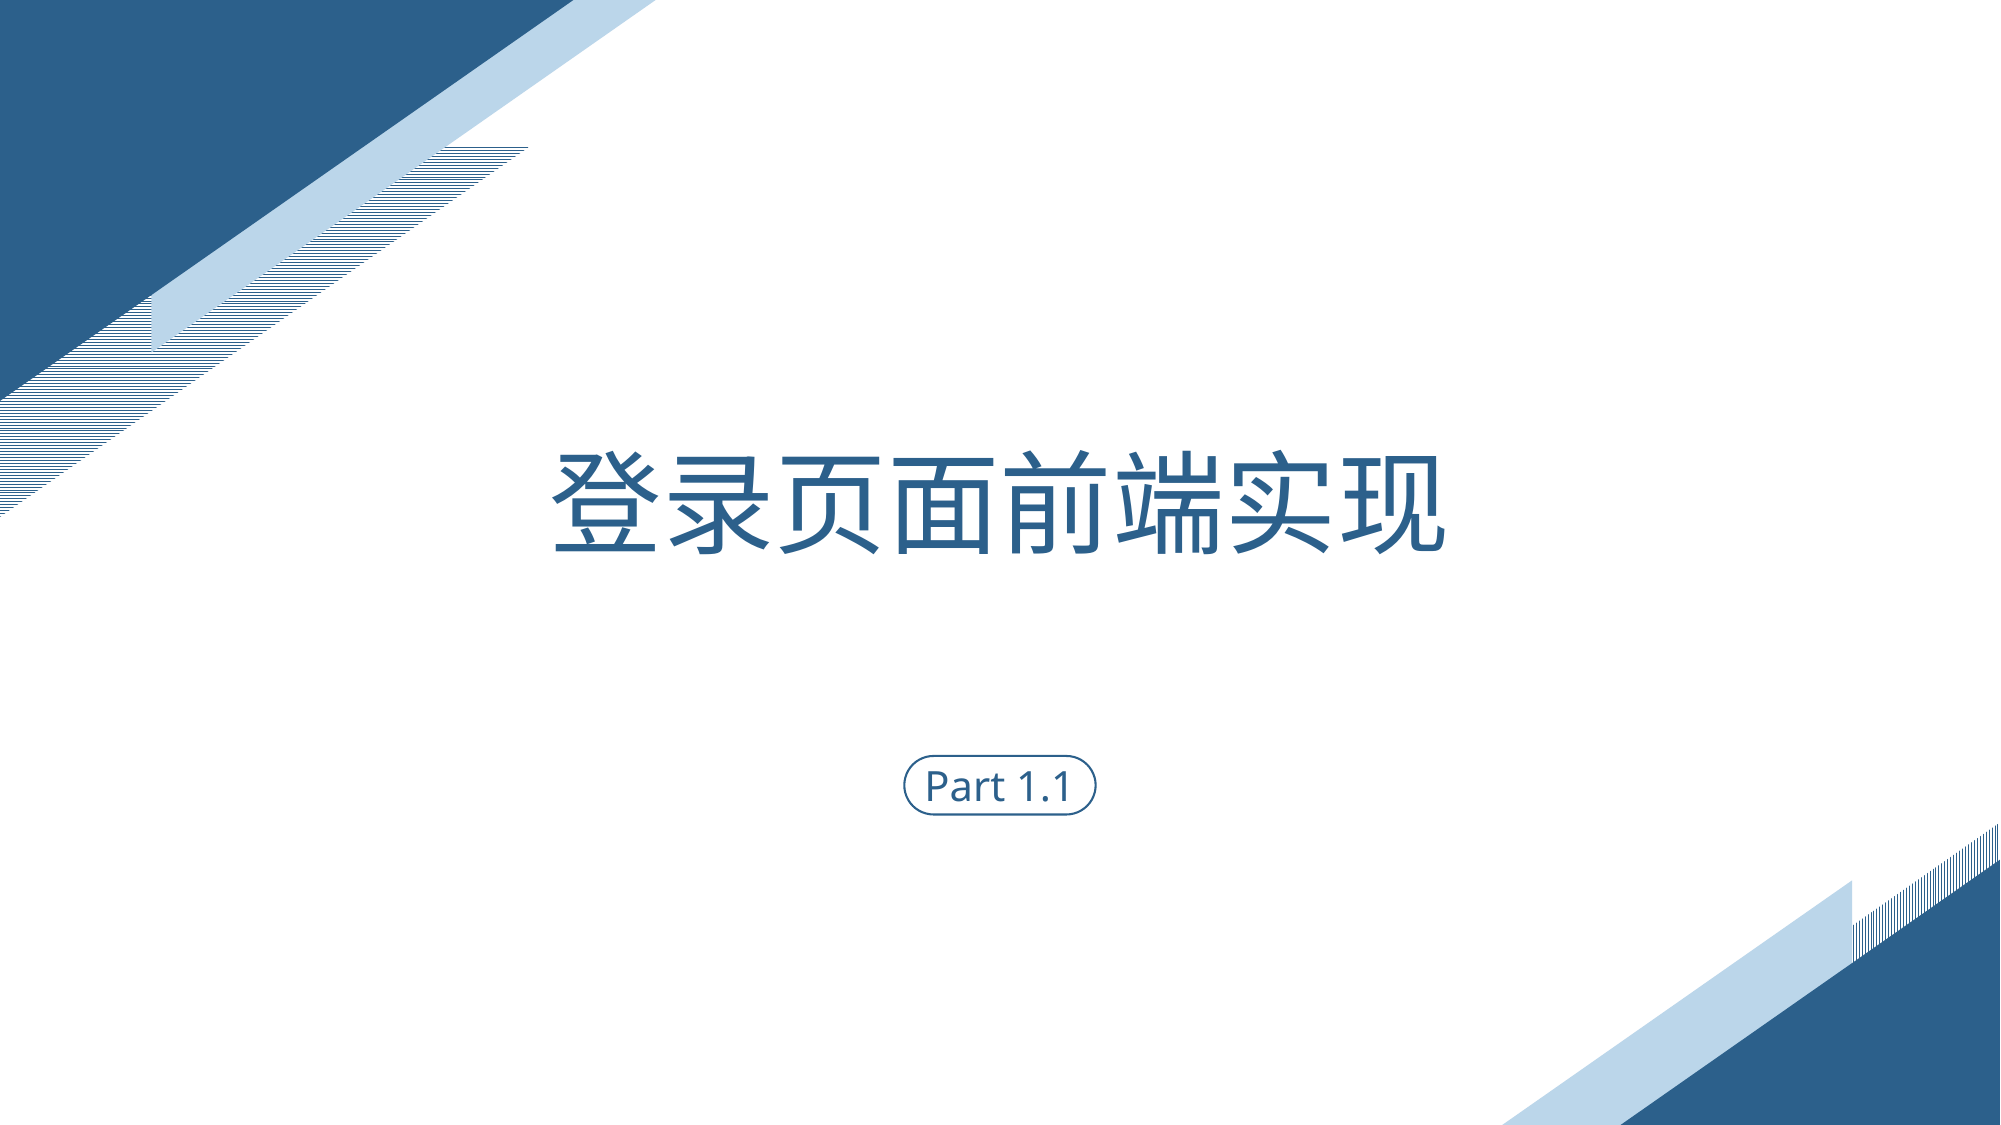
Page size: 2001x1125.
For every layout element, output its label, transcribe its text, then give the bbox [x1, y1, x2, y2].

text_box Part 1.1 [899, 752, 1101, 818]
text_box 登录页面前端实现 [493, 425, 1506, 576]
